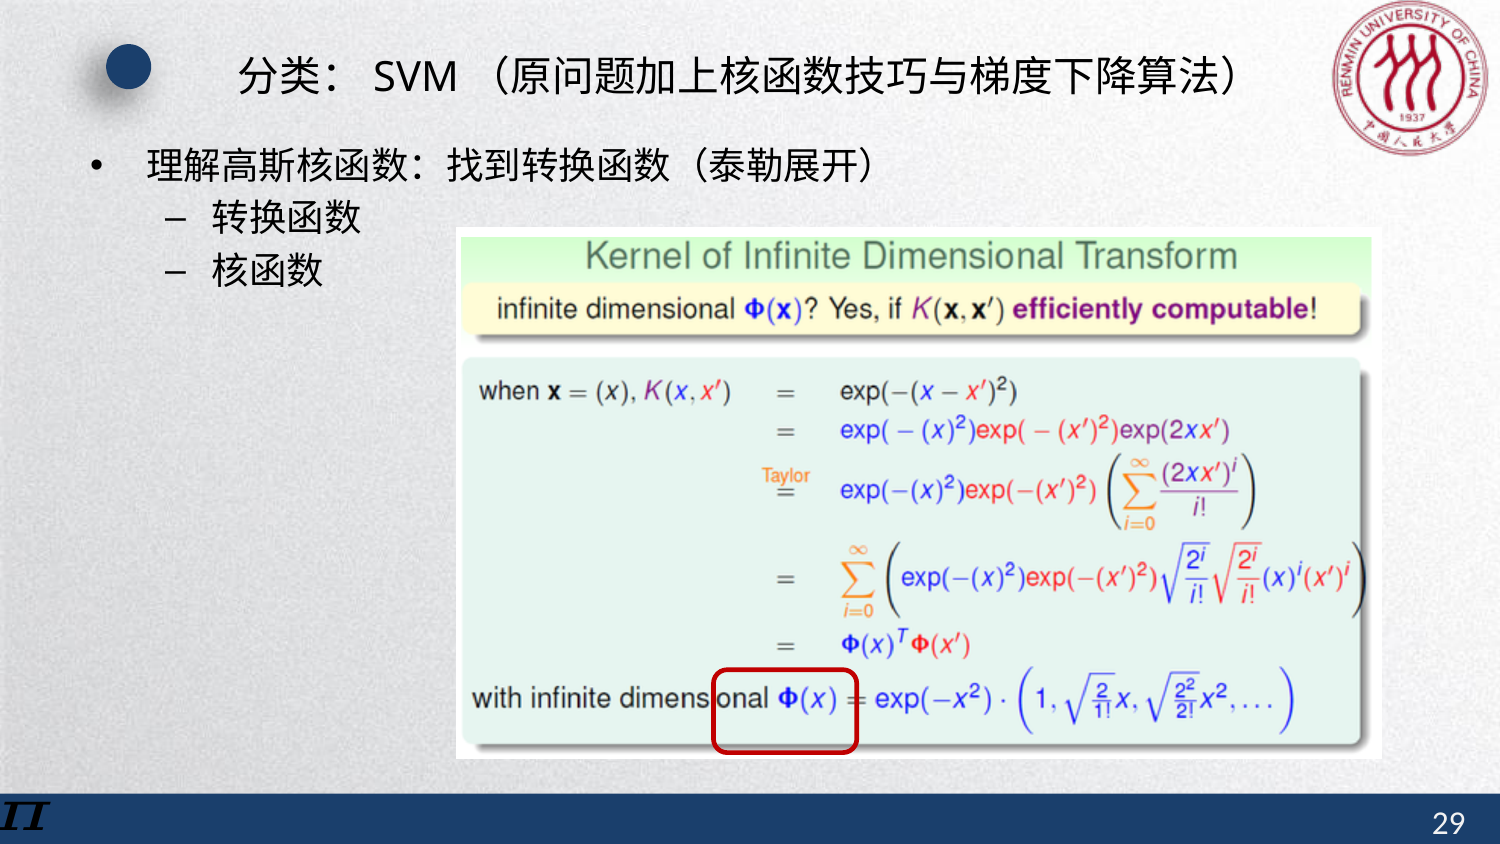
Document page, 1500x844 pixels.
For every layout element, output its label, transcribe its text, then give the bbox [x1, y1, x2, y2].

picture [0, 0, 1500, 793]
list 理解高斯核函数：找到转换函数（泰勒展开） 转换函数 核函数 [75, 134, 1425, 781]
title 分类：SVM（原问题加上核函数技巧与梯度下降算法） [75, 33, 1425, 116]
